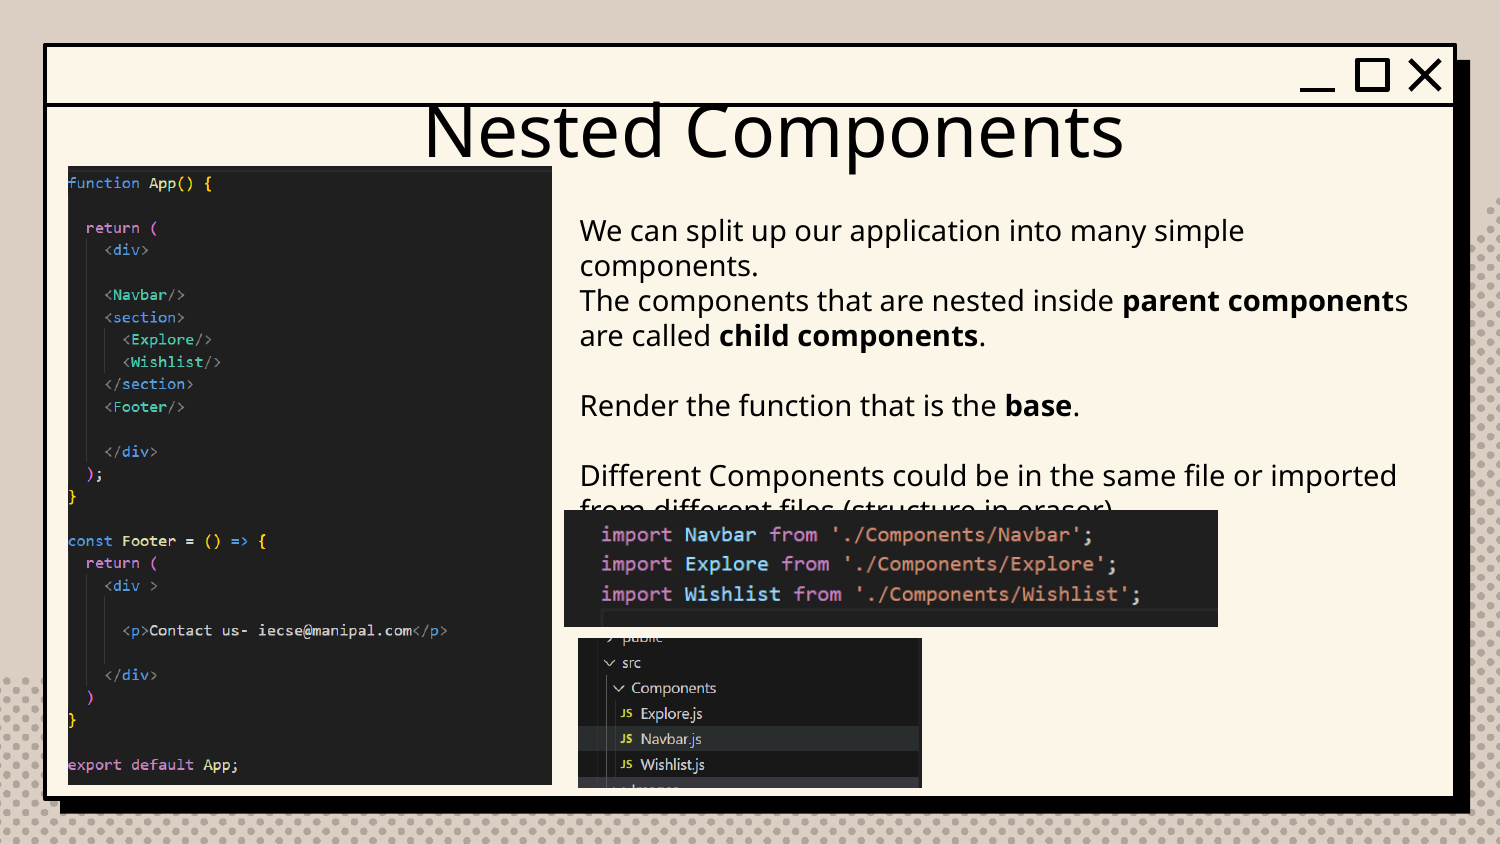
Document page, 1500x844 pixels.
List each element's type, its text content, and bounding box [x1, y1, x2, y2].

text_box We can split up our application into many simple components. The components that are nested inside parent components are called child components. Render the function that is the base. Different Components could be in the same file or imported from different files.(structure in eraser) [564, 204, 1442, 660]
title Nested Components [141, 69, 1407, 183]
picture [578, 638, 922, 788]
picture [67, 165, 552, 785]
picture [564, 509, 1218, 628]
